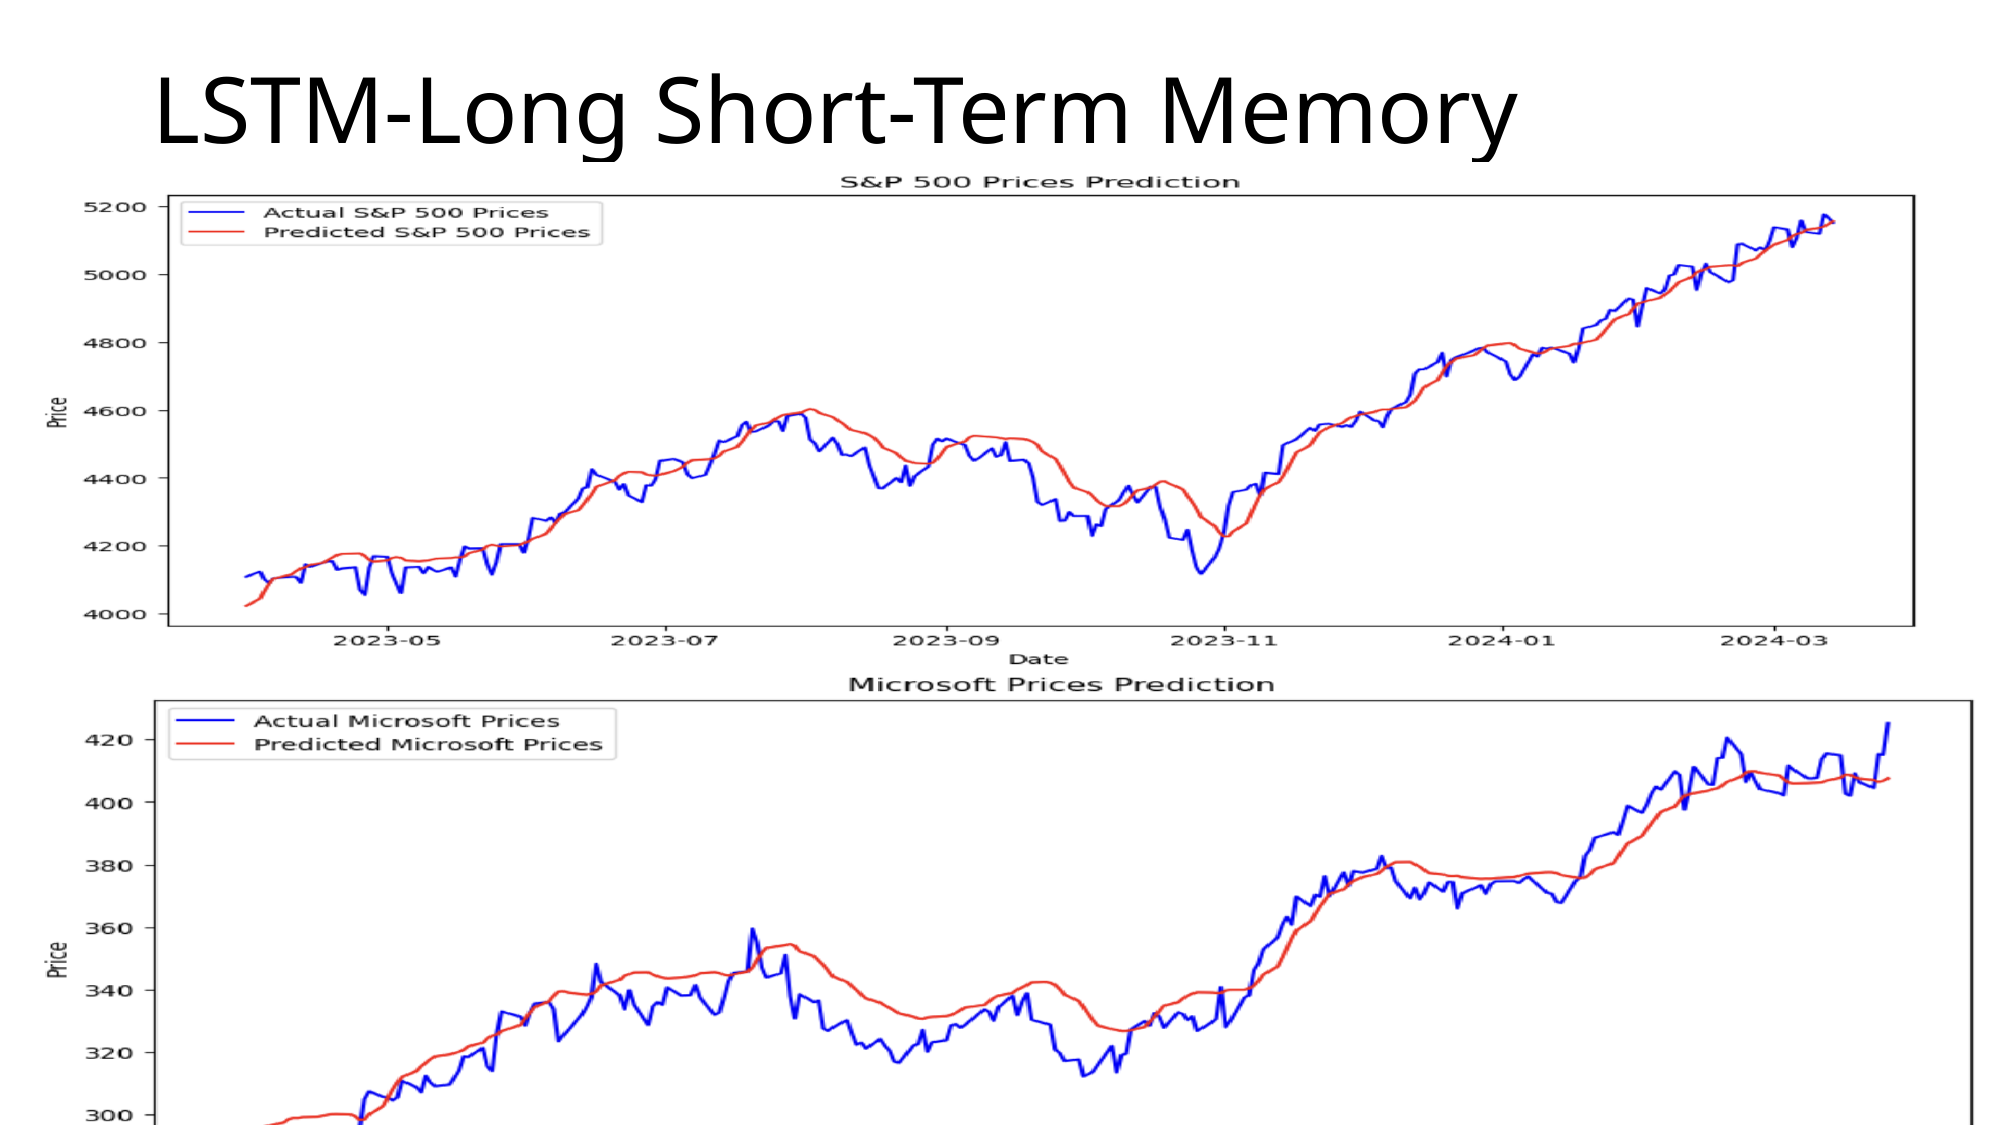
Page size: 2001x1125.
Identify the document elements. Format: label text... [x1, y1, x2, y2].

title LSTM-Long Short-Term Memory [137, 59, 1863, 161]
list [0, 161, 1952, 673]
picture [0, 673, 2000, 1125]
